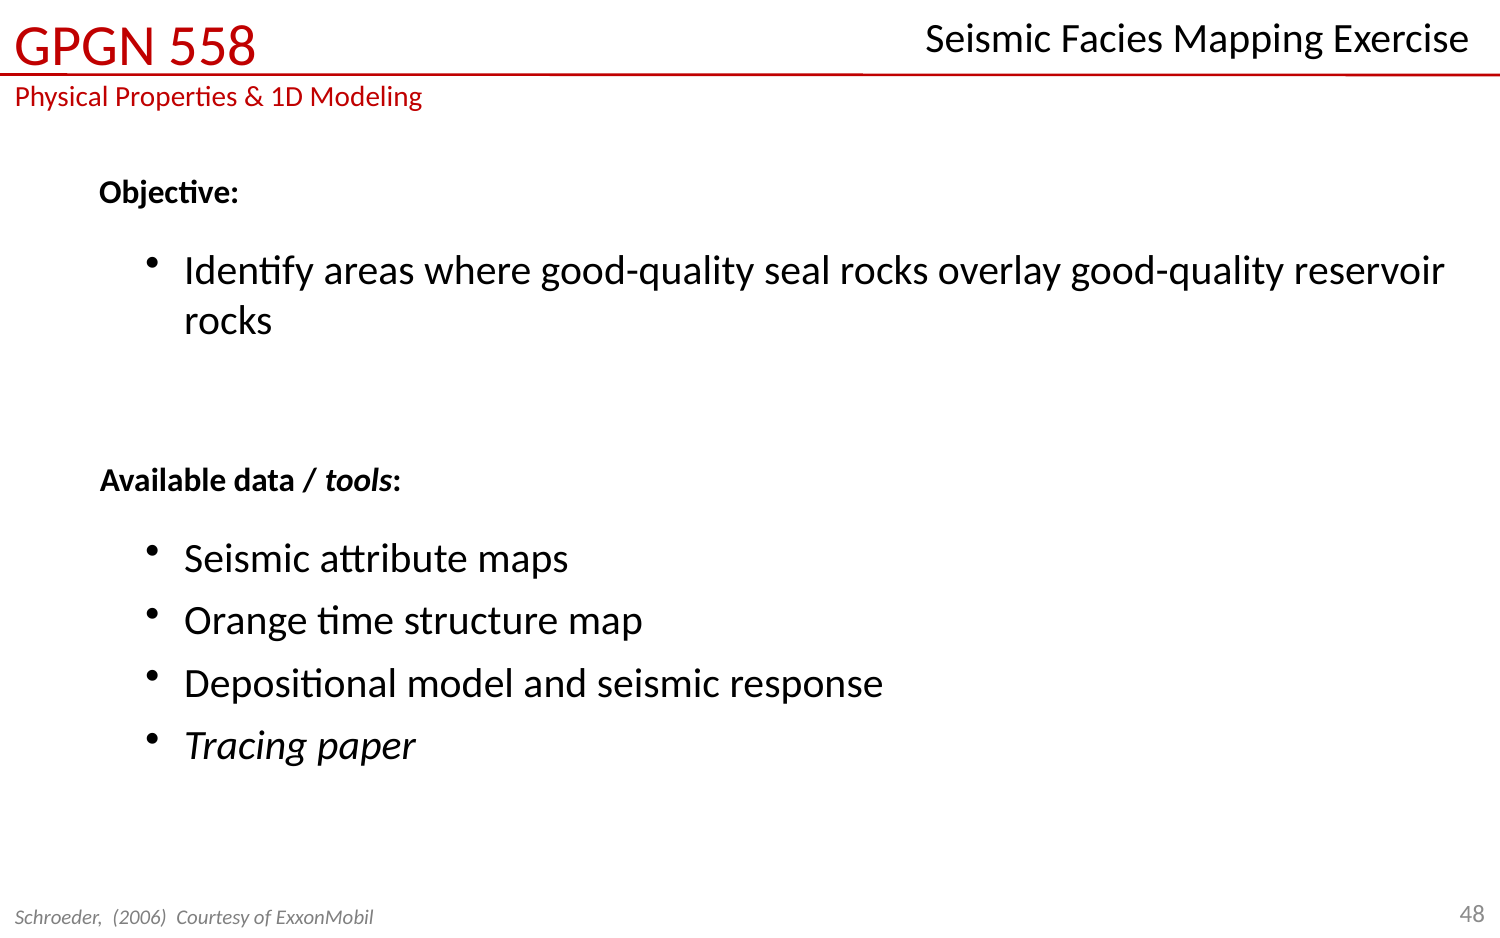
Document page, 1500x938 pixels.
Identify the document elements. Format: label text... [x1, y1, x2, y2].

slide_number 48 [1149, 887, 1500, 938]
footer Schroeder, (2006) Courtesy of ExxonMobil [0, 637, 638, 938]
title Seismic Facies Mapping Exercise [612, 3, 1500, 80]
text_box Identify areas where good-quality seal rocks overlay good-quality reservoir rocks [130, 235, 1465, 350]
text_box Objective: [84, 163, 255, 218]
text_box Available data / tools: [85, 451, 417, 506]
text_box Seismic attribute maps Orange time structure map Depositional model and seismic response Tracing paper [130, 523, 1465, 776]
